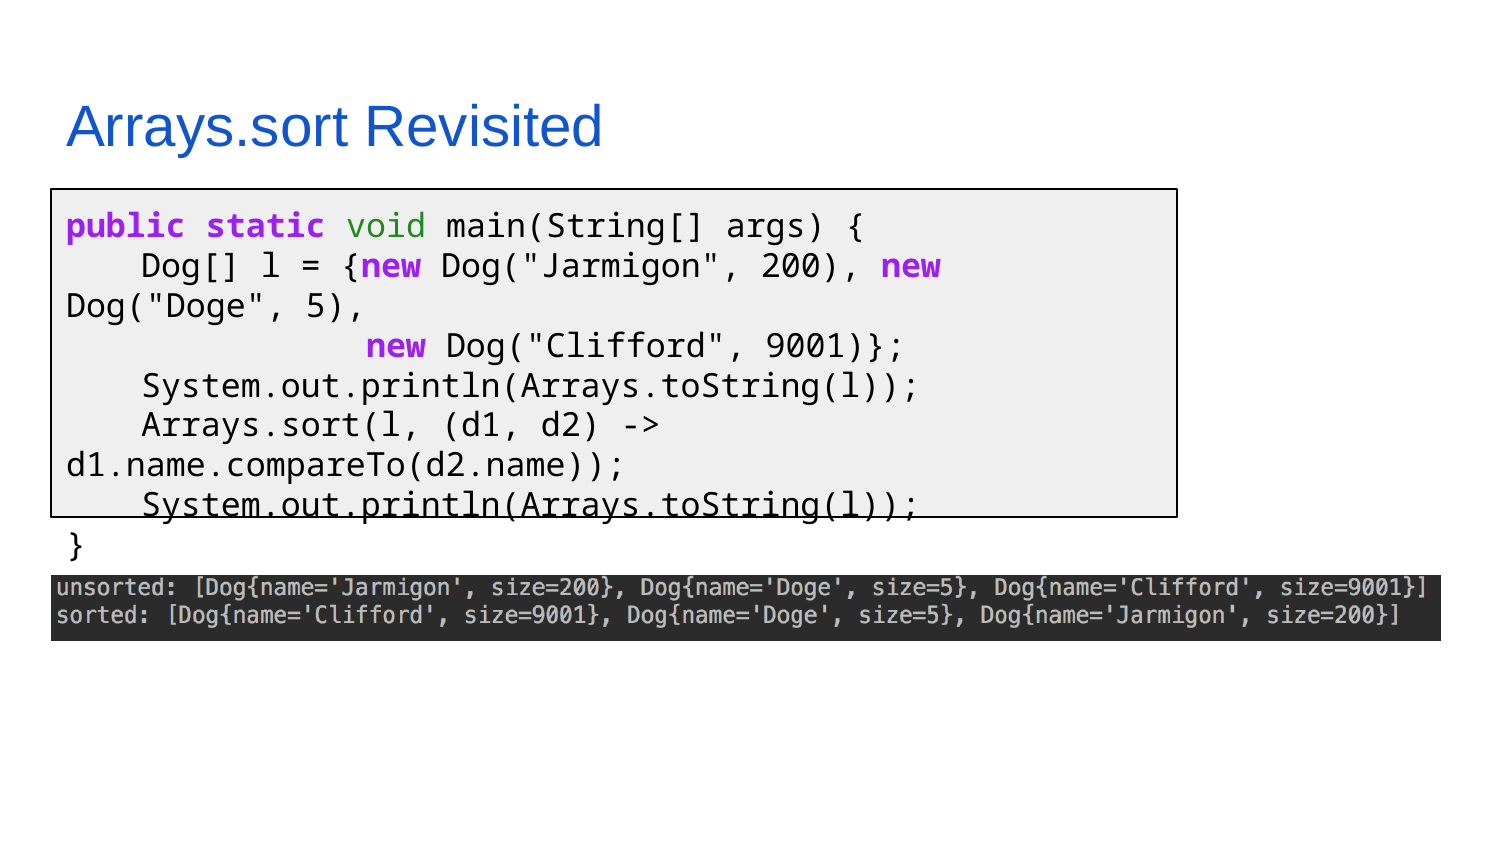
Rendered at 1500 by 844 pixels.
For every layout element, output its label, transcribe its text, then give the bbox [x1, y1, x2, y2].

text_box public static void main(String[] args) { Dog[] l = {new Dog("Jarmigon", 200), new Dog("Doge", 5), new Dog("Clifford", 9001)}; System.out.println(Arrays.toString(l)); Arrays.sort(l, (d1, d2) -> d1.name.compareTo(d2.name)); System.out.println(Arrays.toString(l)); } [51, 189, 1178, 518]
title Arrays.sort Revisited [51, 72, 1449, 167]
picture [50, 575, 1441, 641]
